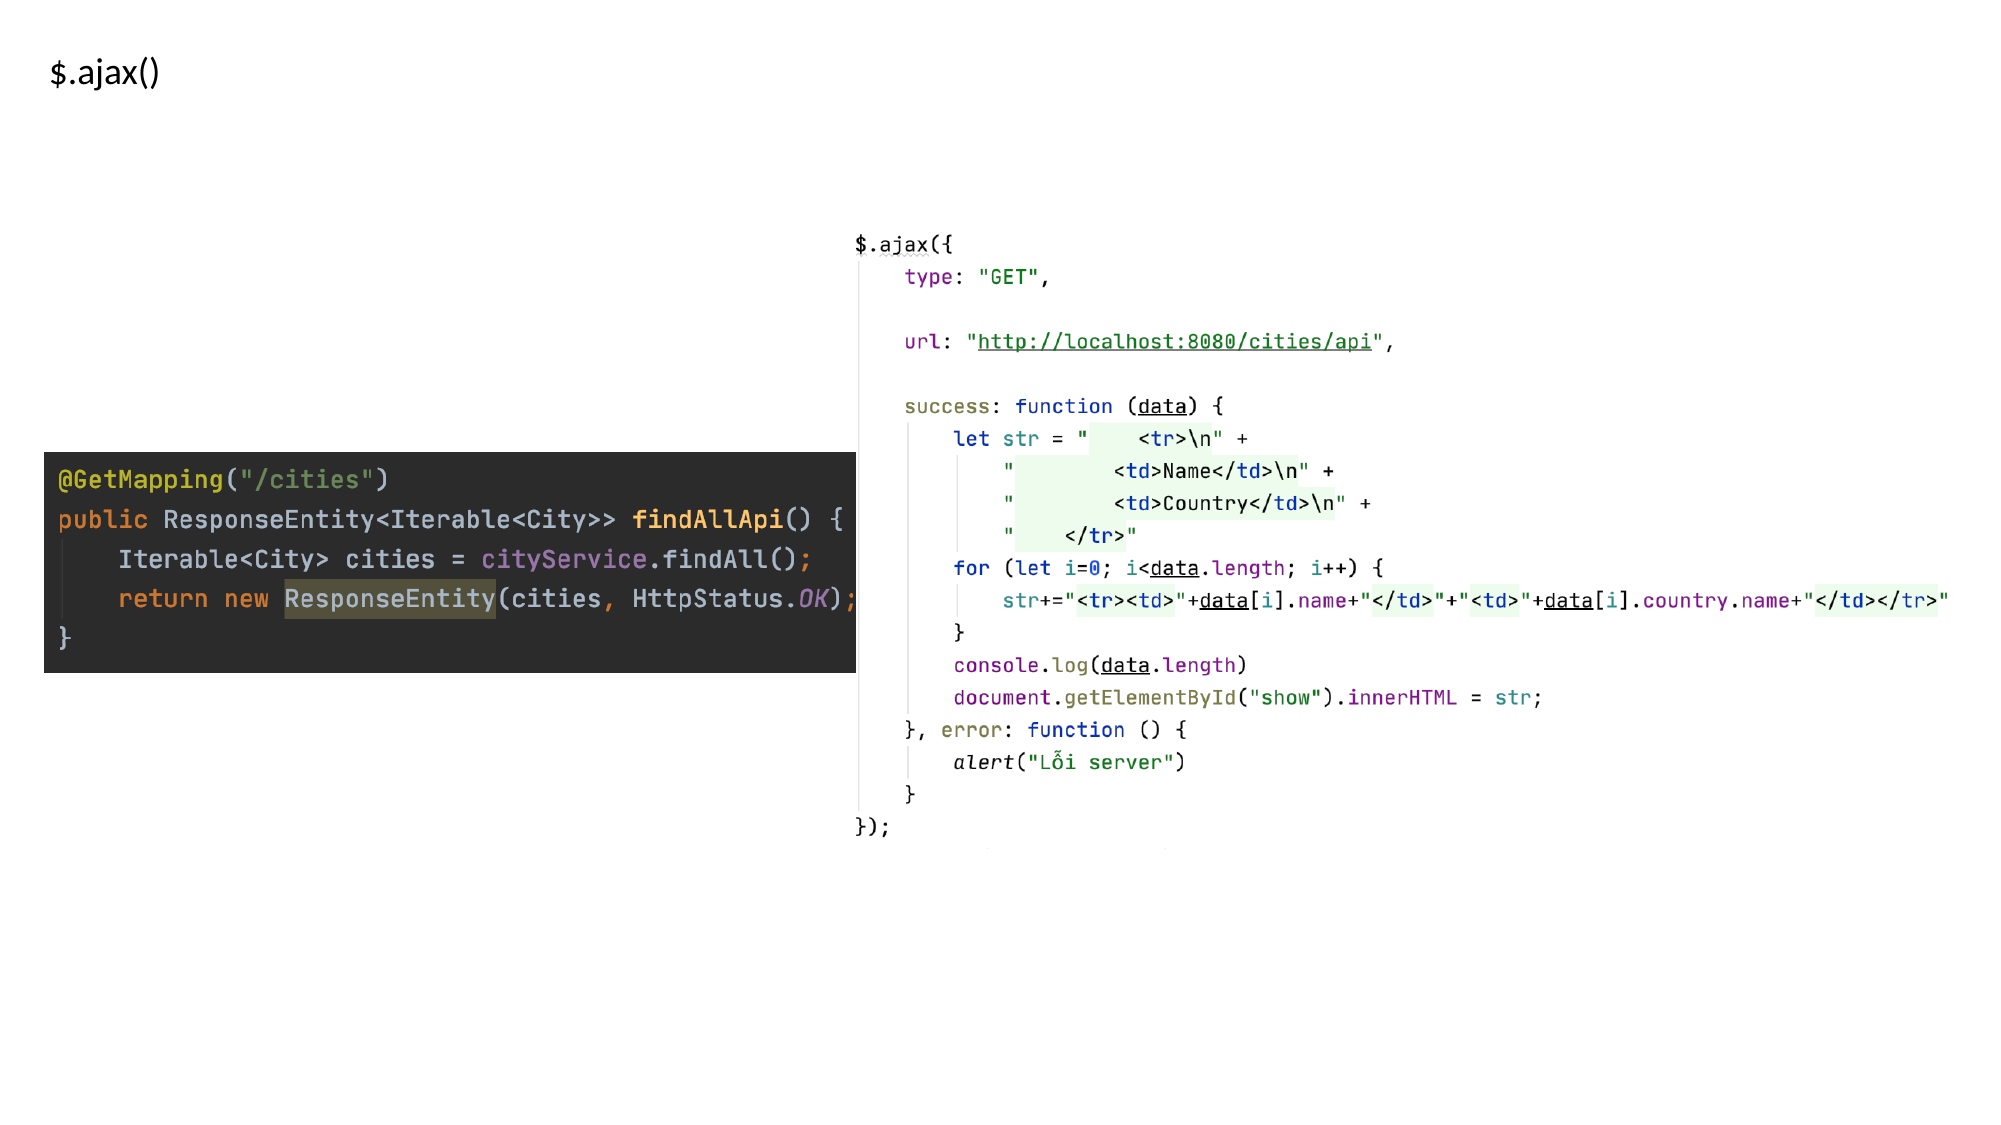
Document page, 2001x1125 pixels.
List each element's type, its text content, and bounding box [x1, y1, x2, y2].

text_box $.ajax() [34, 39, 176, 100]
picture [44, 228, 1990, 849]
